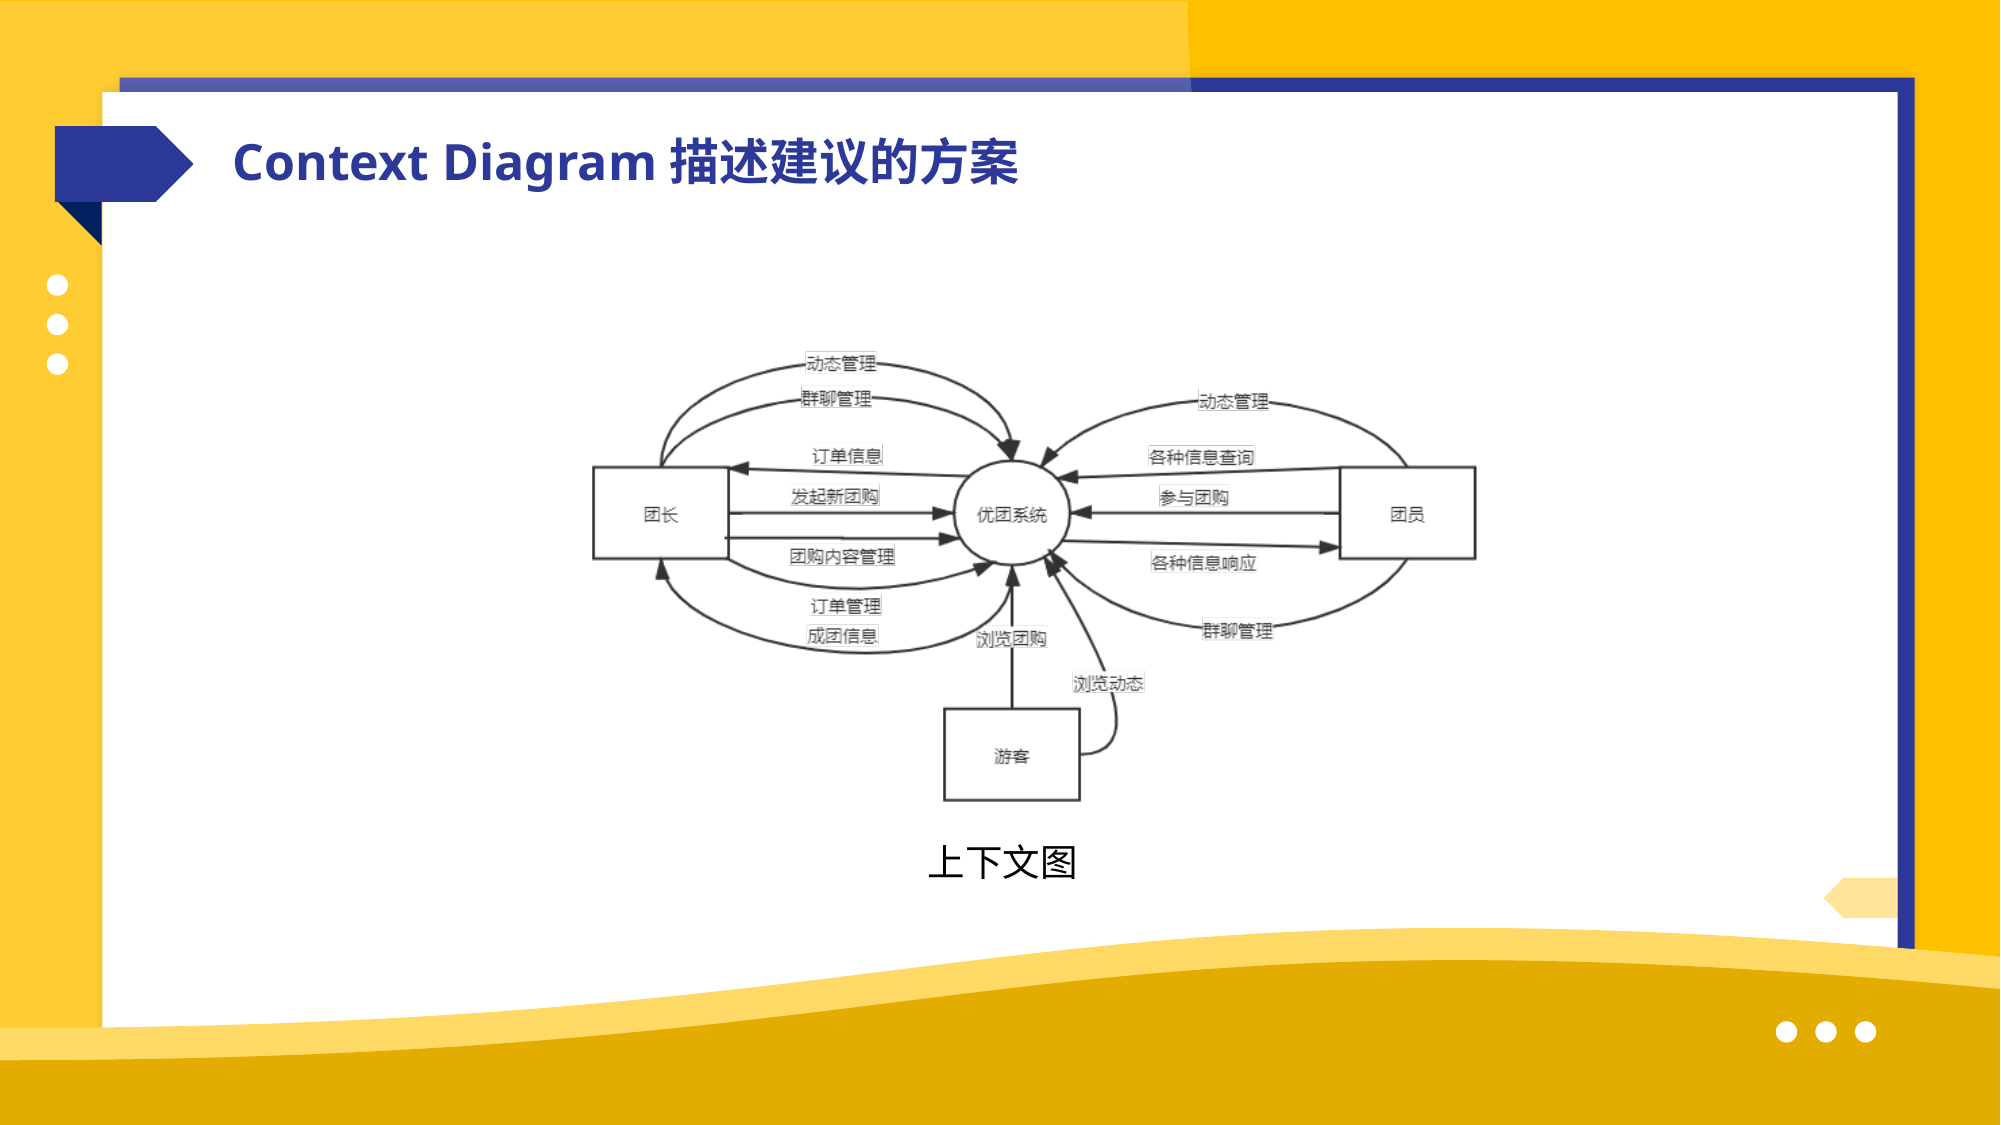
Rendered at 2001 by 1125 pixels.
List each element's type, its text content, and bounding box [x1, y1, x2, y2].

picture [560, 293, 1509, 832]
text_box 上下文图 [912, 832, 1229, 892]
text_box Context Diagram描述建议的方案 [217, 122, 1035, 198]
